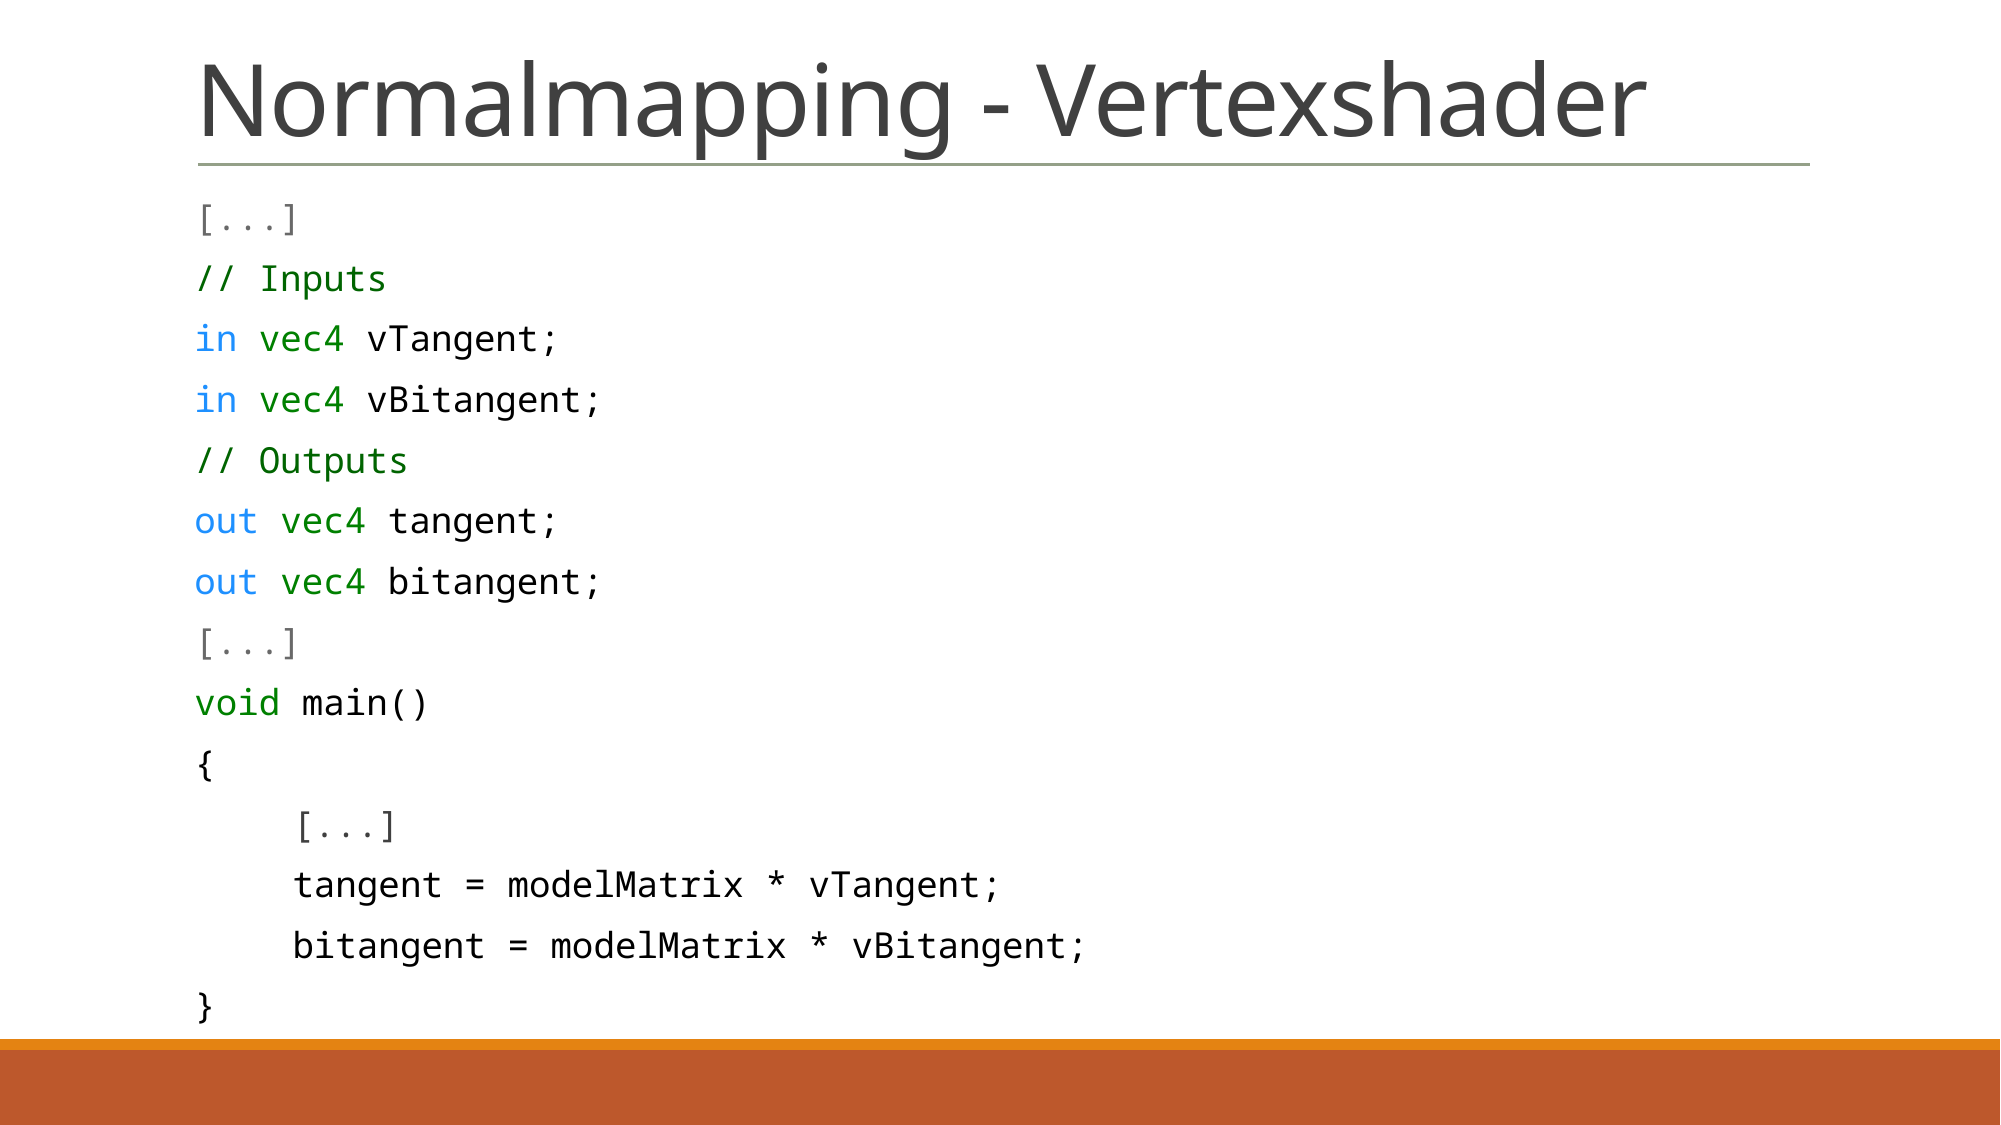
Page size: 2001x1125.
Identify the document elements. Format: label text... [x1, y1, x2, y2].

title Normalmapping - Vertexshader [180, 47, 1830, 165]
list [...] // Inputs in vec4 vTangent; in vec4 vBitangent; // Outputs out vec4 tangent; out vec4 bitangent; [...] void main() { [...] tangent = modelMatrix * vTangent; bitangent = modelMatrix * vBitangent; } [180, 191, 1830, 1041]
